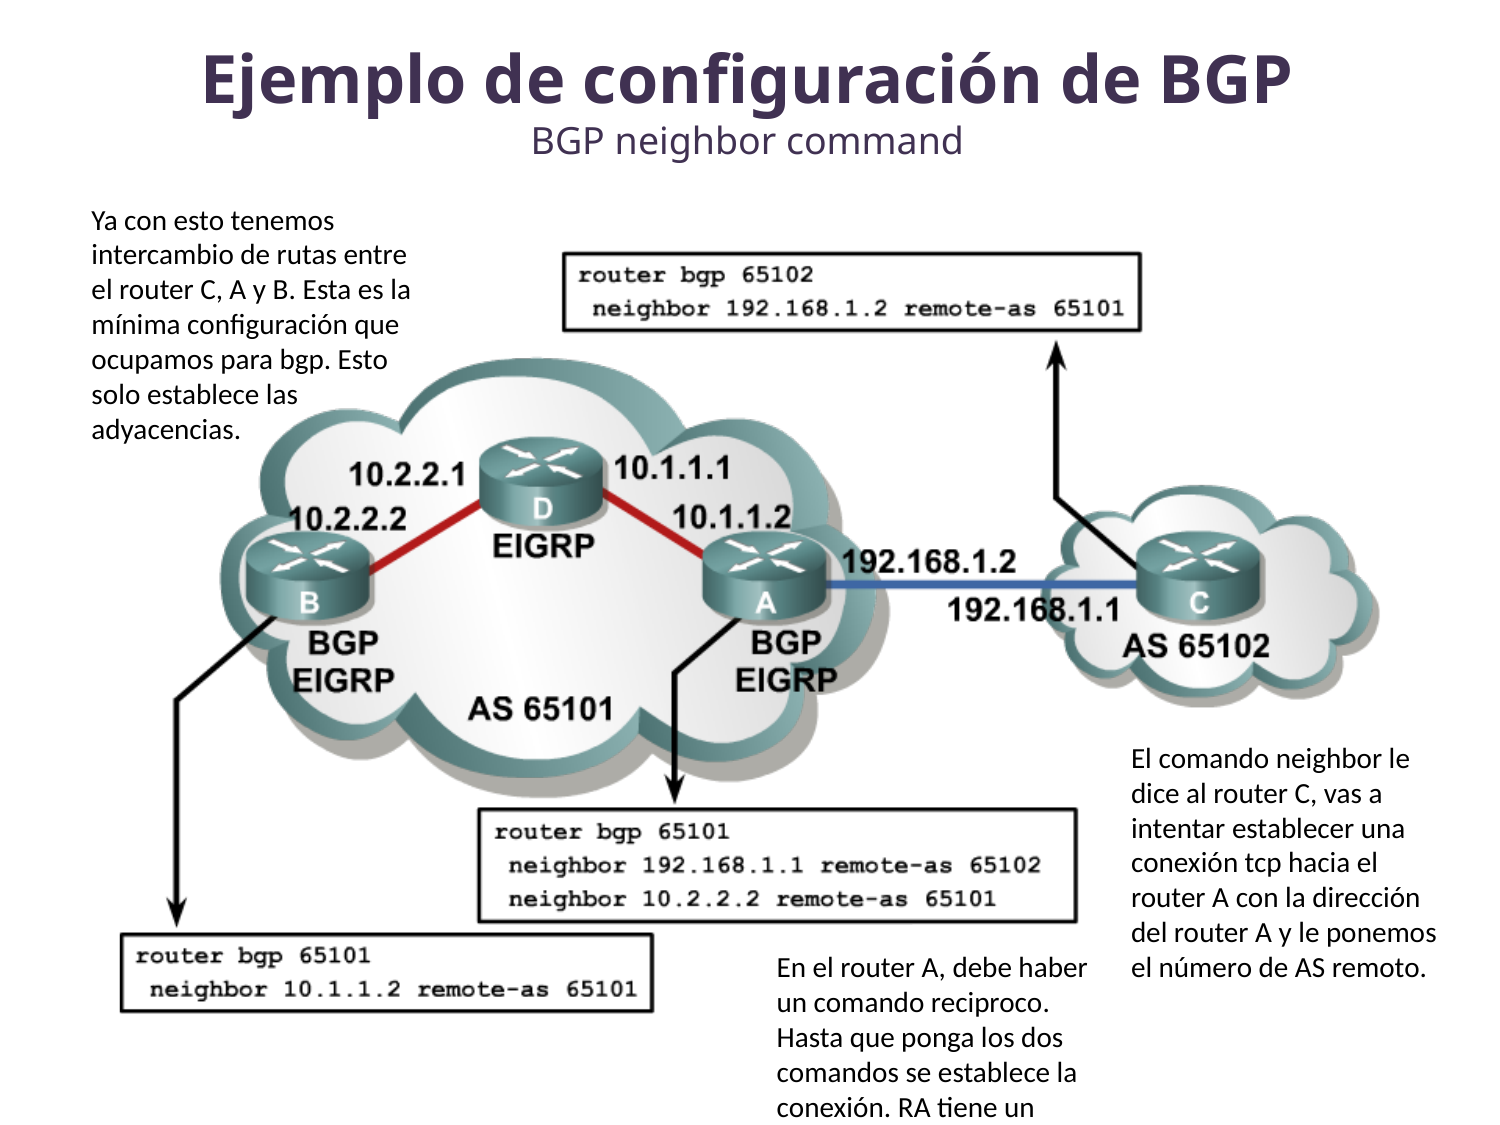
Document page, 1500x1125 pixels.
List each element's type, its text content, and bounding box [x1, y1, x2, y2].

text_box Ejemplo de configuración de BGP BGP neighbor command [24, 5, 1471, 194]
text_box Ya con esto tenemos intercambio de rutas entre el router C, A y B. Esta es la mínima configuración que ocupamos para bgp. Esto solo establece las adyacencias. [76, 193, 432, 453]
text_box El comando neighbor le dice al router C, vas a intentar establecer una conexión tcp hacia el router A con la dirección del router A y le ponemos el número de AS remoto. [1391, 731, 1471, 992]
text_box En el router A, debe haber un comando reciproco. Hasta que ponga los dos comandos se establece la conexión. RA tiene un vecino interno que es B. [761, 1030, 1117, 1125]
picture [112, 243, 1388, 1023]
